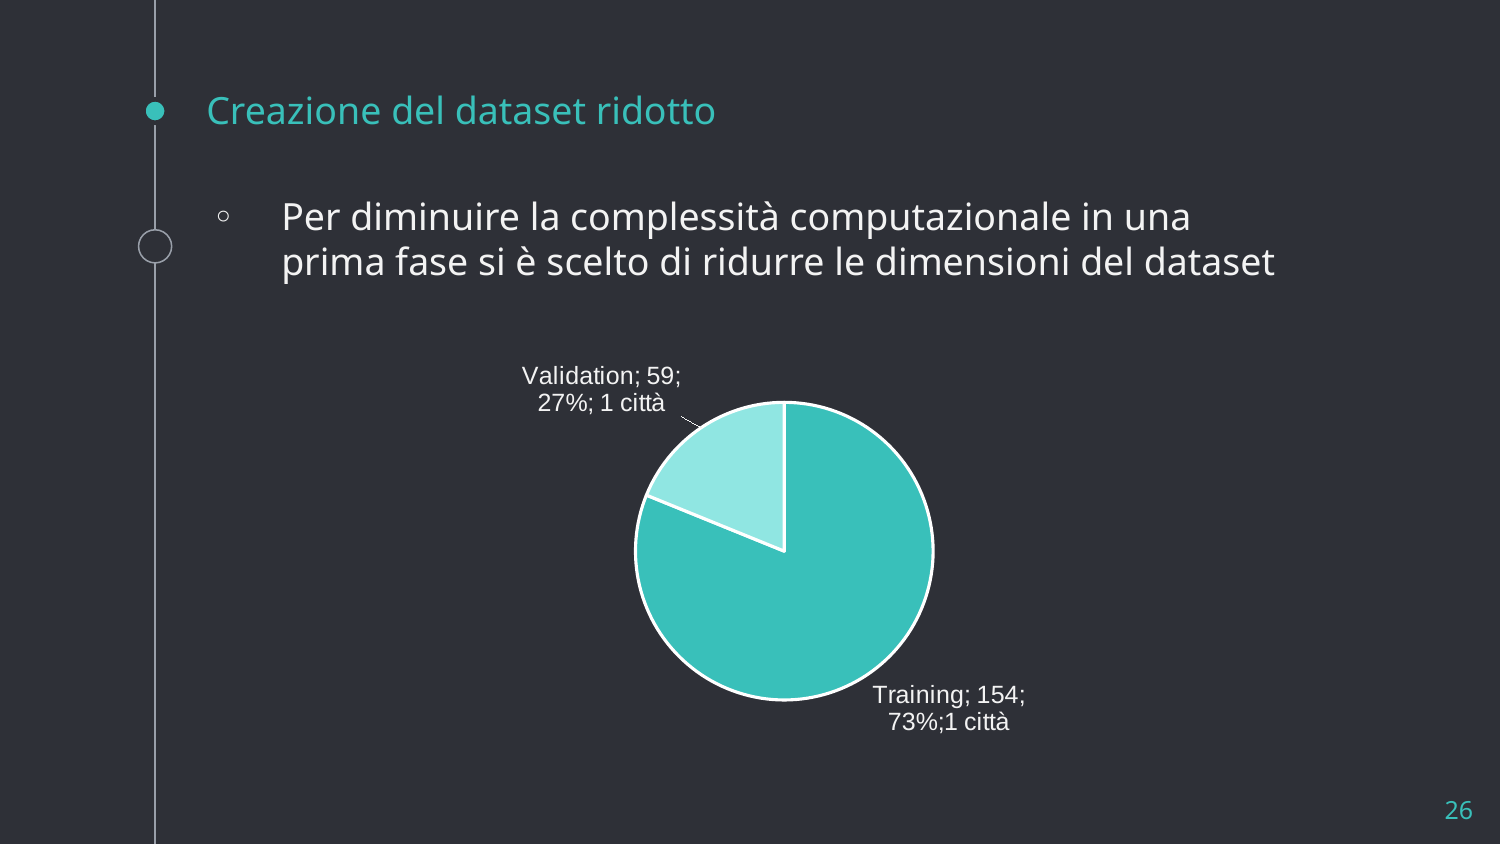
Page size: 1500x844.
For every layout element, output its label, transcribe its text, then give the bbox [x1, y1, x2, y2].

chart [378, 348, 1122, 754]
title Creazione del dataset ridotto [191, 90, 1317, 147]
slide_number 26 [1398, 779, 1489, 832]
list Per diminuire la complessità computazionale in una prima fase si è scelto di ridurre le dimensioni del dataset [191, 178, 1317, 790]
